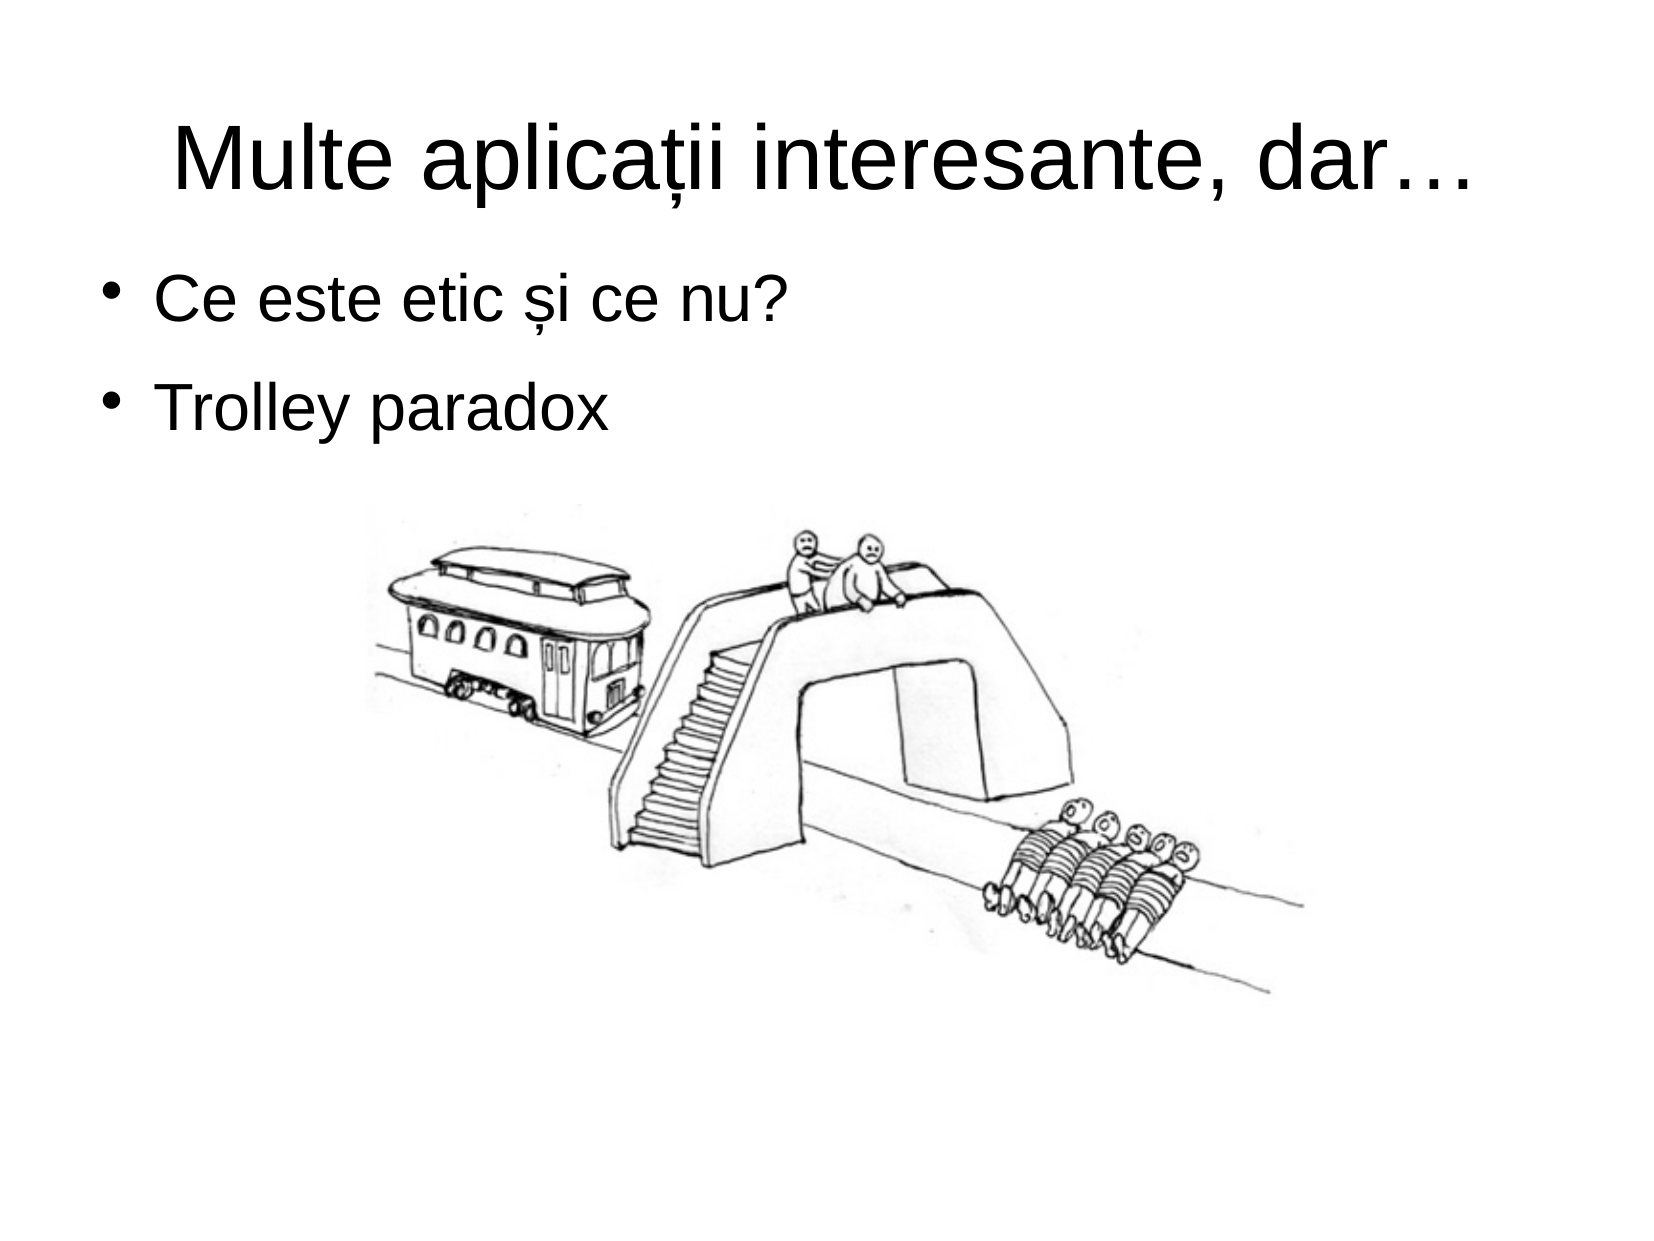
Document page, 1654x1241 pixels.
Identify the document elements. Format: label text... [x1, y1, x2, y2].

text_box Multe aplicații interesante, dar… [82, 49, 1571, 254]
picture [356, 504, 1326, 1018]
text_box Ce este etic și ce nu? Trolley paradox [82, 254, 1571, 565]
